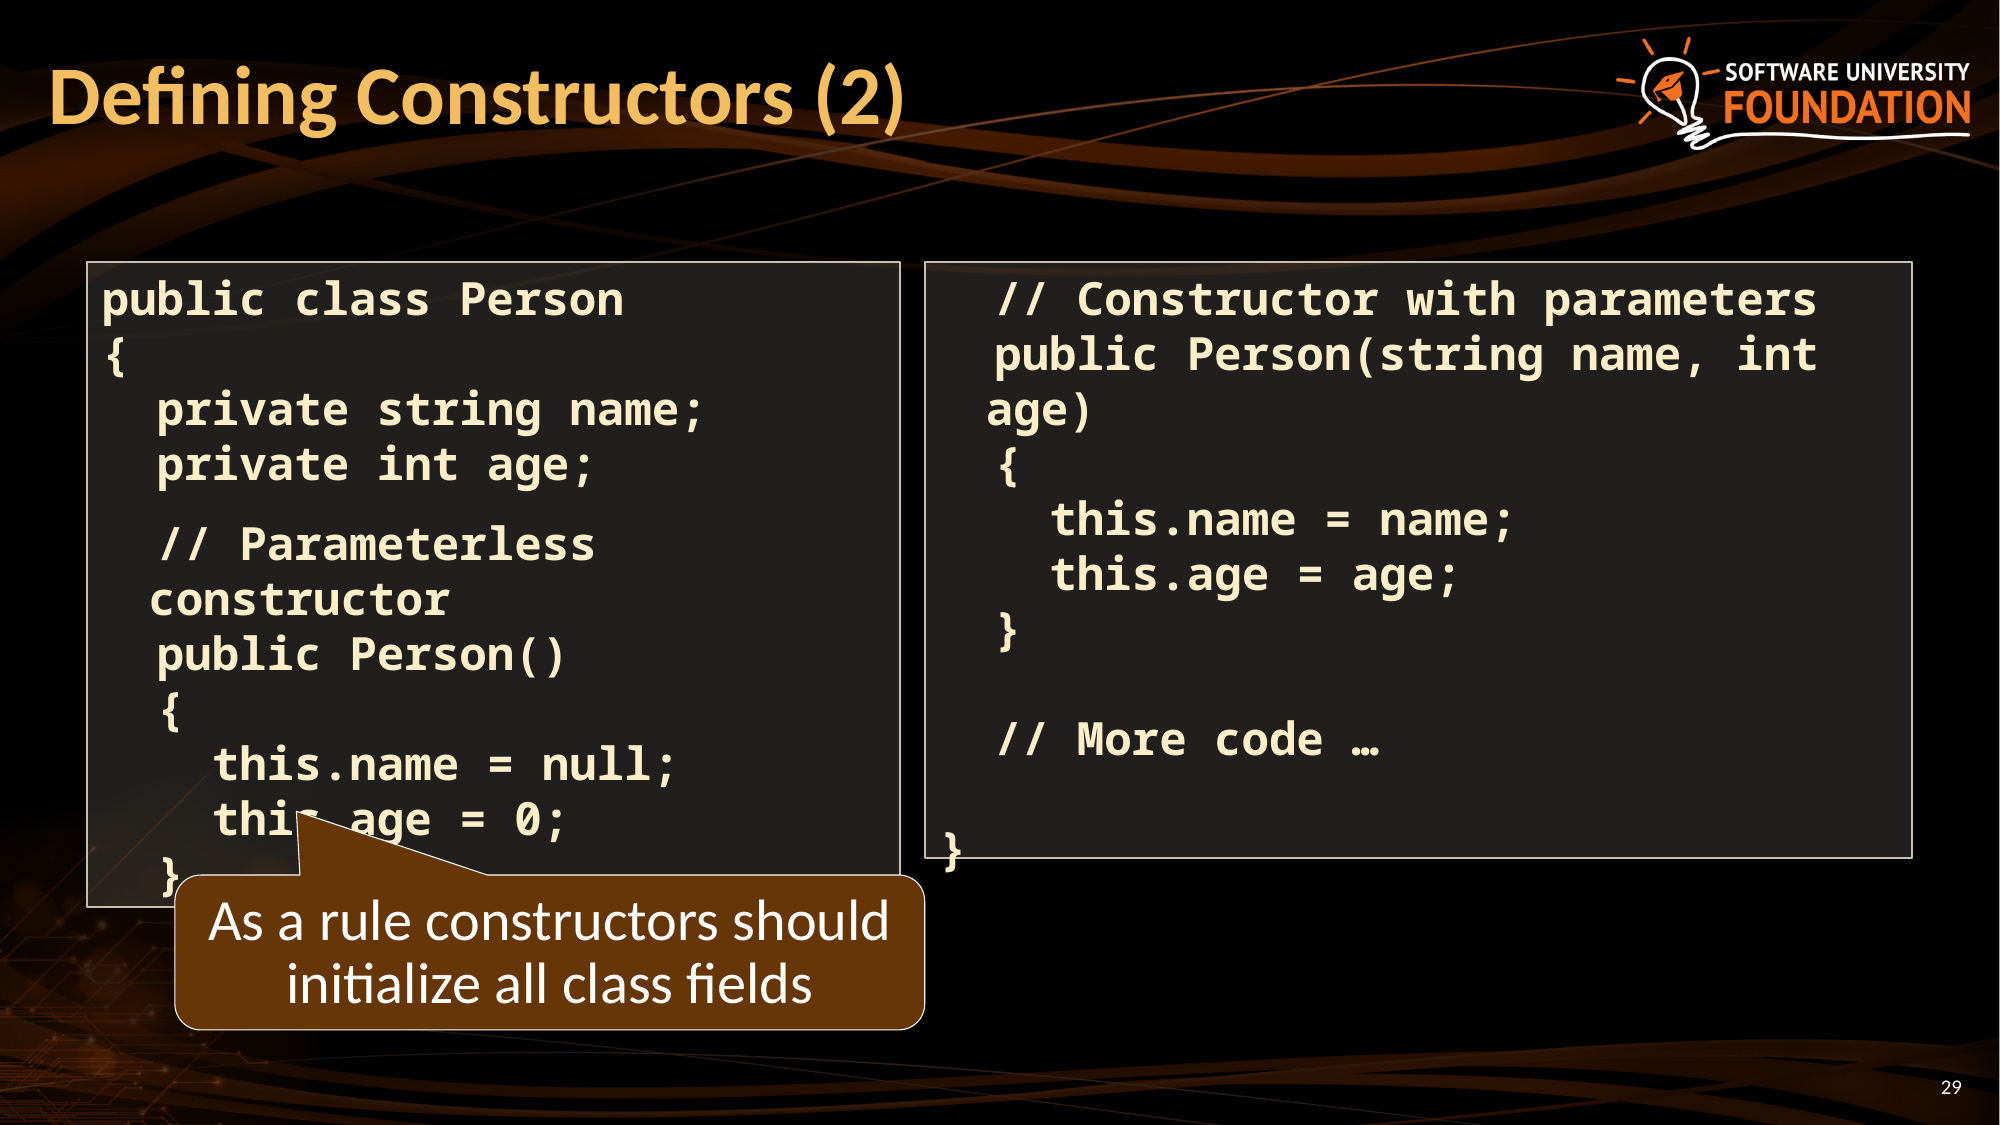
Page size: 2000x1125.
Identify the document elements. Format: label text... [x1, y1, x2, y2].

text_box // Constructor with parameters public Person(string name, int age) { this.name = name; this.age = age; } // More code … } [924, 262, 1913, 859]
picture [0, 0, 2000, 1125]
text_box As a rule constructors should initialize all class fields [174, 811, 925, 1030]
title Defining Constructors (2) [30, 6, 1602, 189]
text_box public class Person { private string name; private int age; // Parameterless constructor public Person() { this.name = null; this.age = 0; } [87, 262, 900, 907]
slide_number 29 [1897, 1070, 1968, 1103]
